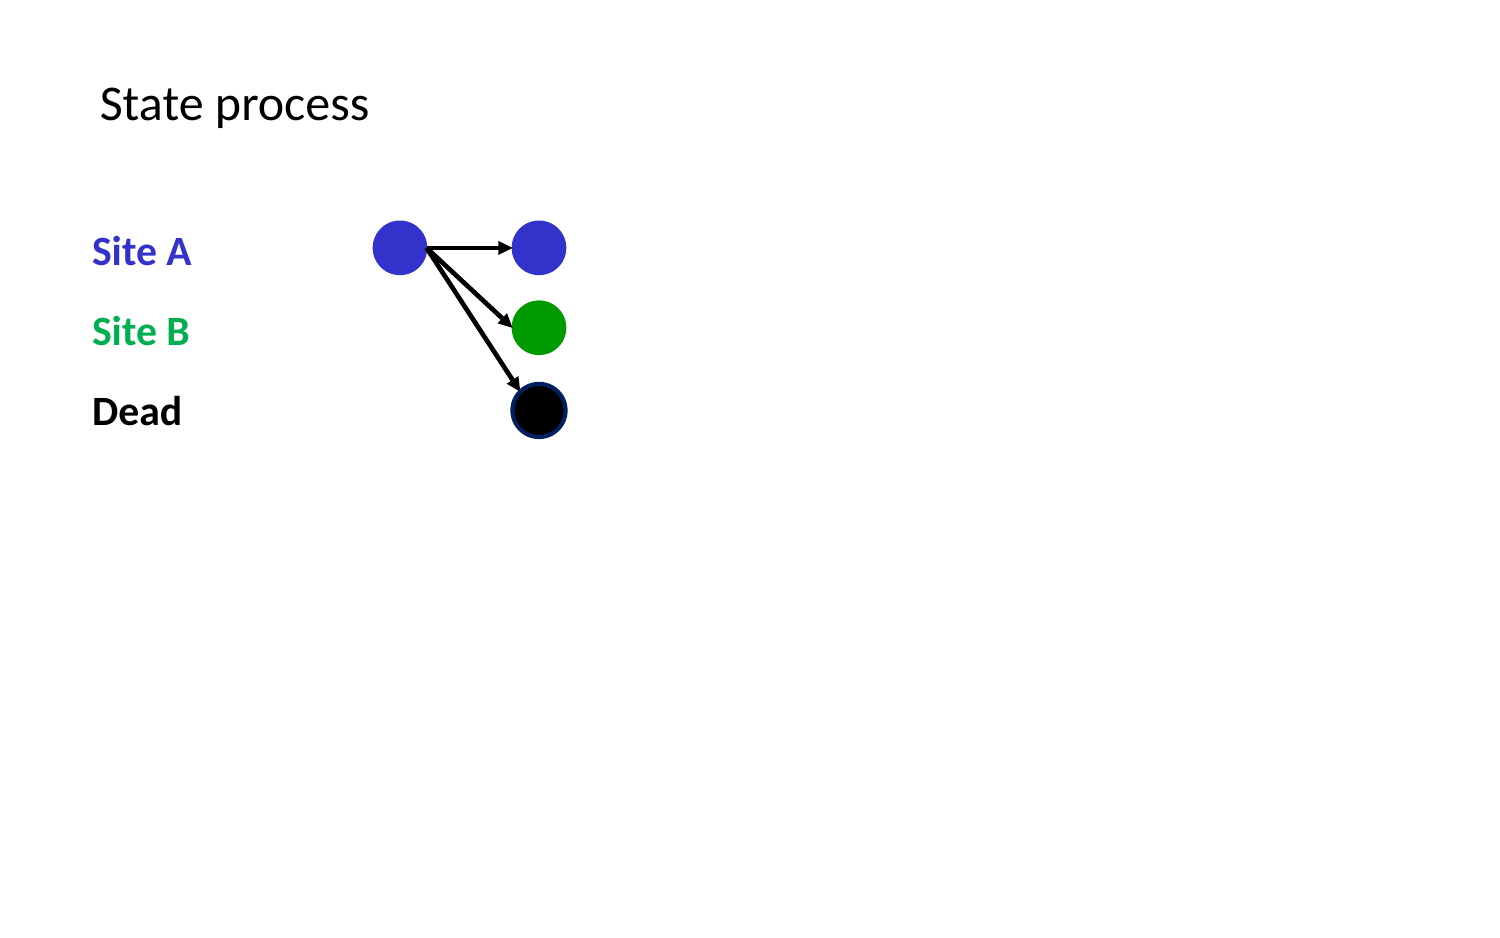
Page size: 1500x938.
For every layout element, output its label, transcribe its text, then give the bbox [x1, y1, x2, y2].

text_box [524, 301, 566, 355]
text_box Site A Site B Dead [77, 216, 207, 442]
text_box [373, 221, 427, 275]
text_box [512, 221, 566, 275]
text_box [510, 381, 568, 440]
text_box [426, 247, 521, 392]
text_box State process [85, 62, 385, 138]
